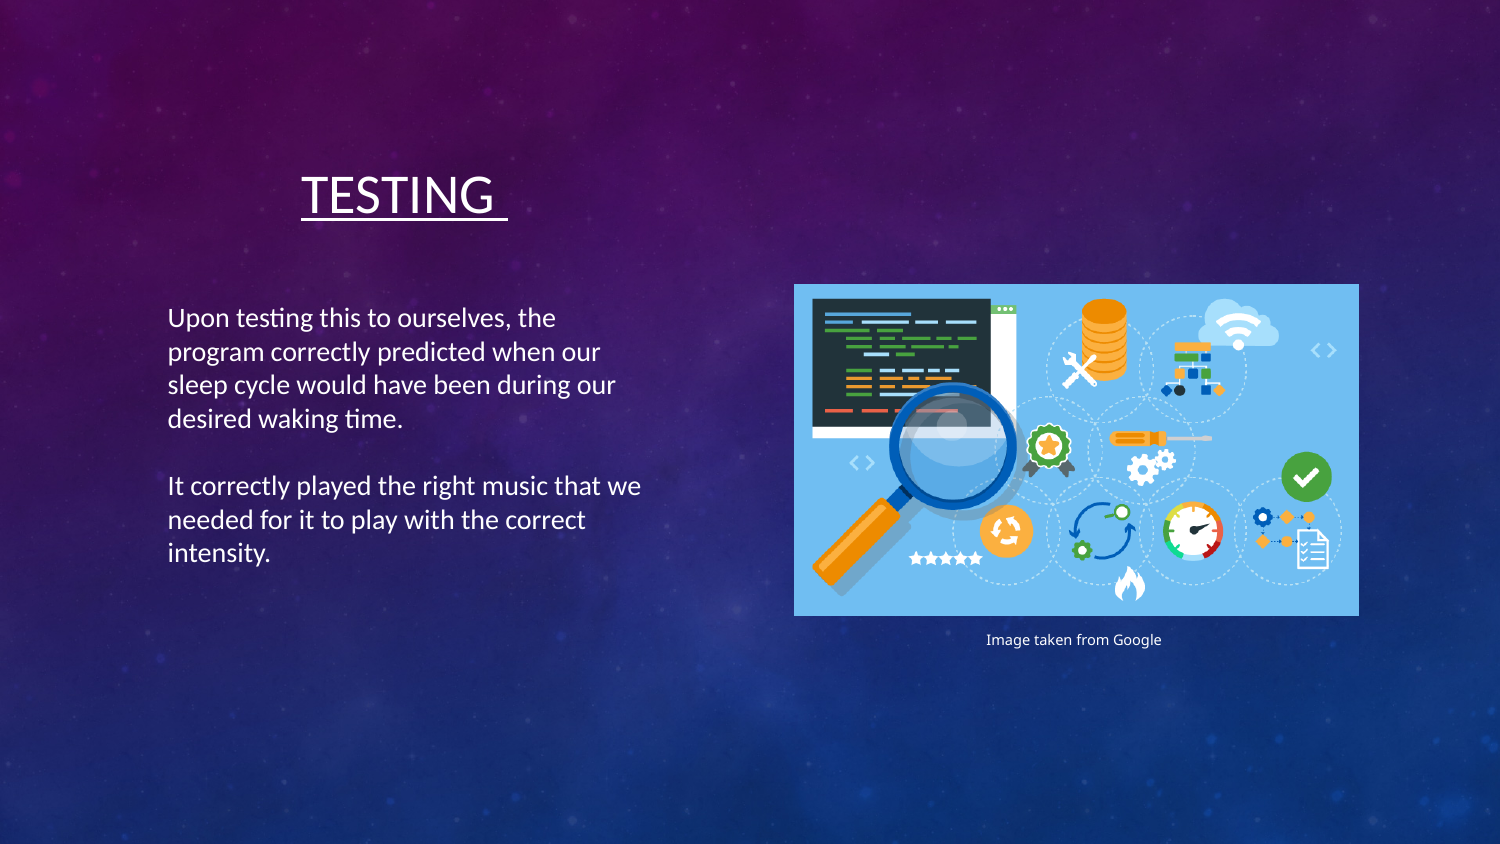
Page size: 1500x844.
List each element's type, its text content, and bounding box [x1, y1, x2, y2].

text_box Image taken from Google [775, 615, 1378, 668]
title TESTING [286, 142, 534, 284]
picture [0, 0, 1500, 844]
list Upon testing this to ourselves, the program correctly predicted when our sleep cycle would have been during our desired waking time. It correctly played the right music that we needed for it to play with the correct intensity. [152, 284, 668, 702]
